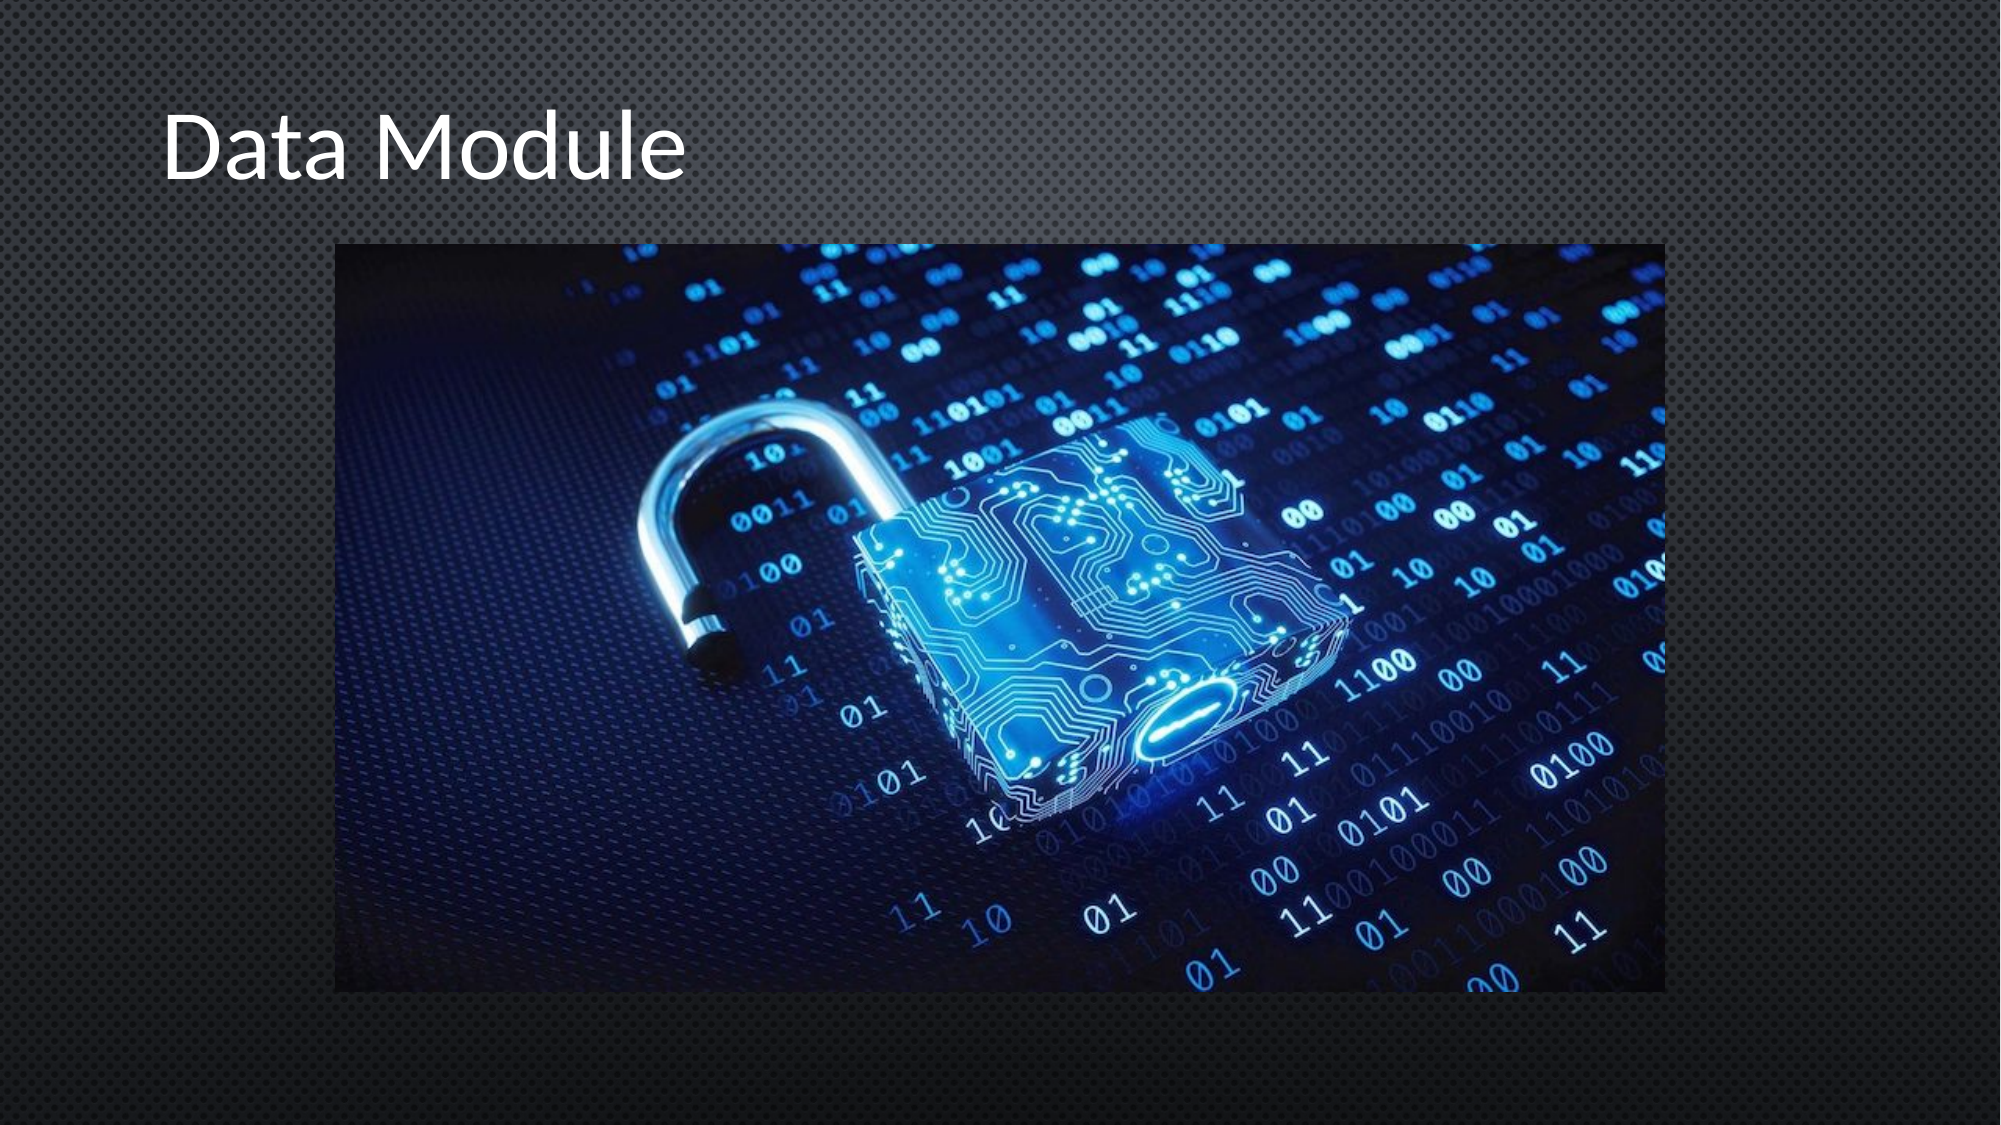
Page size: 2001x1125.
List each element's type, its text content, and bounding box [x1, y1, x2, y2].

text_box Data Module [146, 72, 1772, 417]
picture [335, 244, 1665, 992]
